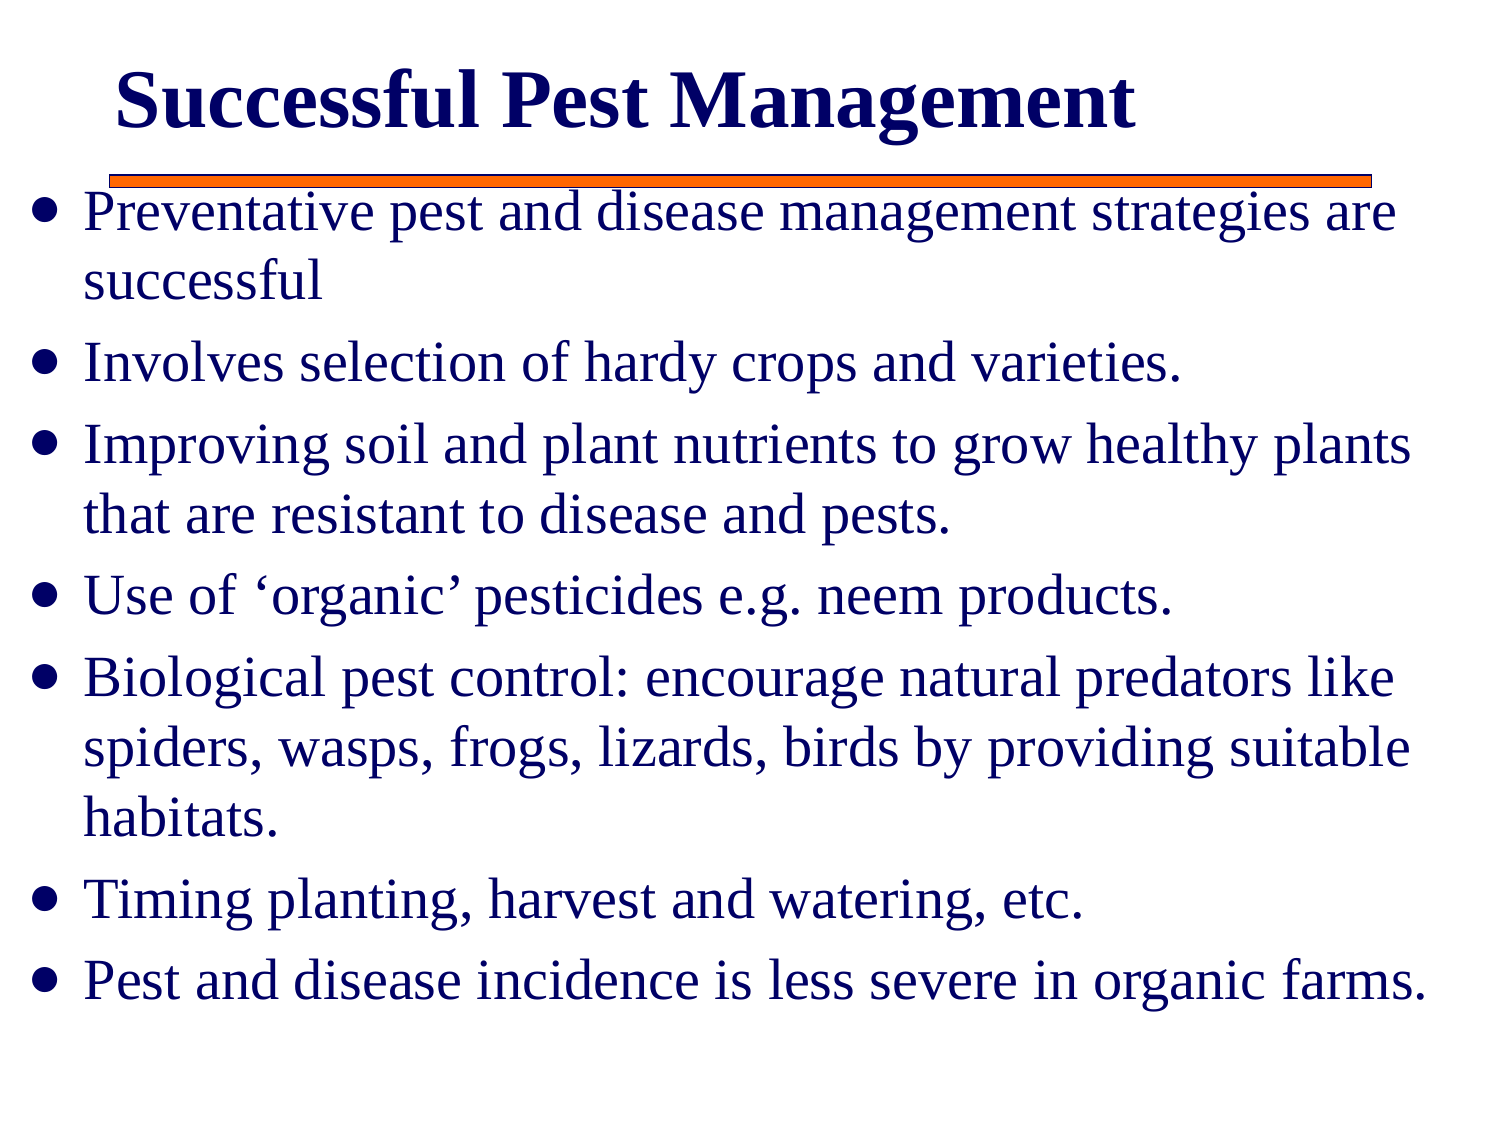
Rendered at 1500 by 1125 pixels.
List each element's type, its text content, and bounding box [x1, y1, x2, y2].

list Preventative pest and disease management strategies are successful Involves selection of hardy crops and varieties. Improving soil and plant nutrients to grow healthy plants that are resistant to disease and pests. Use of ‘organic’ pesticides e.g. neem products. Biological pest control: encourage natural predators like spiders, wasps, frogs, lizards, birds by providing suitable habitats. Timing planting, harvest and watering, etc. Pest and disease incidence is less severe in organic farms. [12, 164, 1488, 1027]
title Successful Pest Management [99, 12, 1375, 164]
